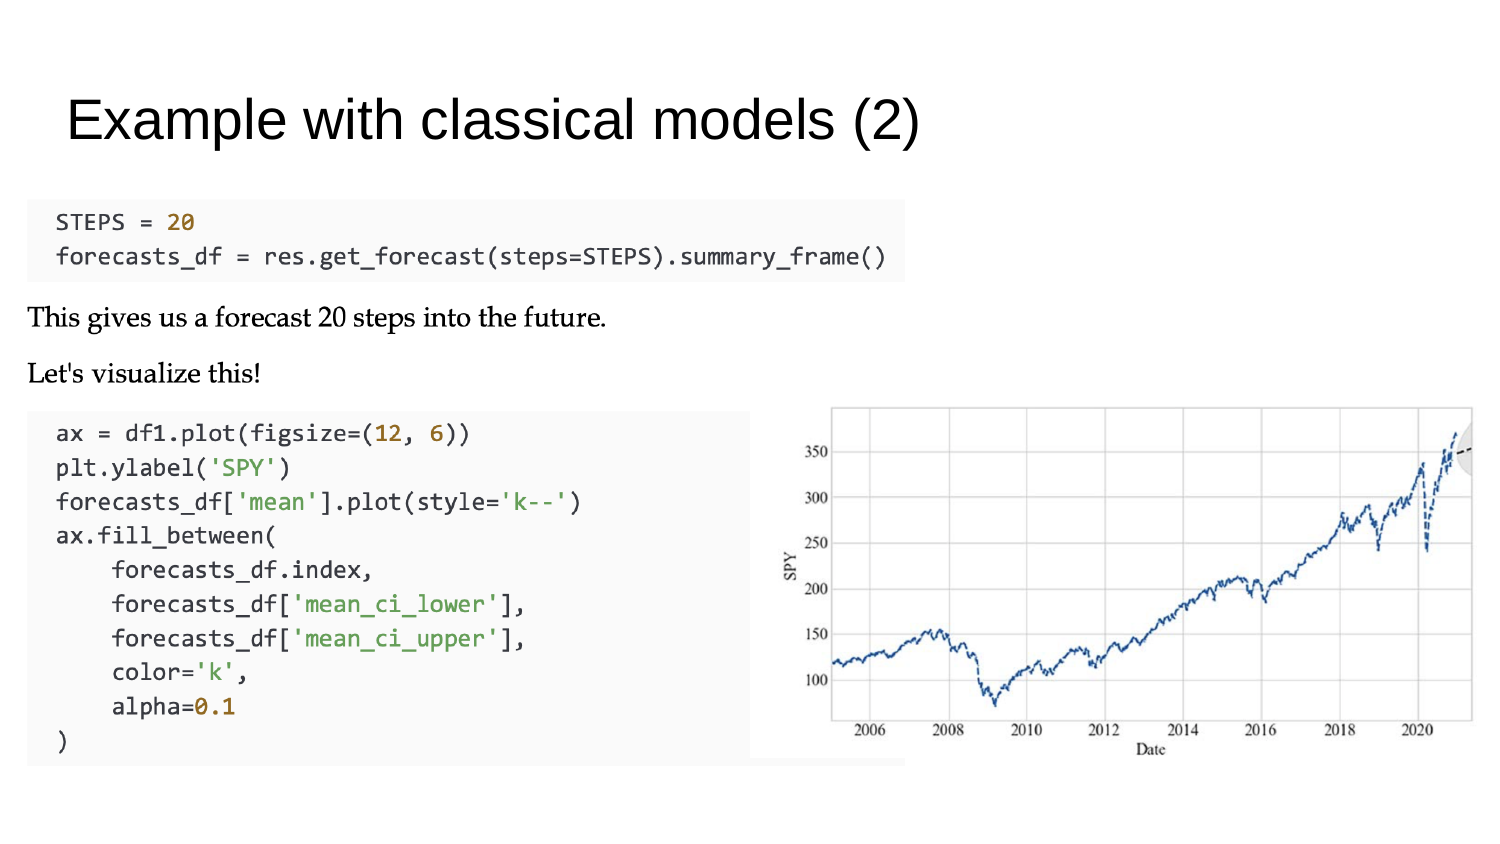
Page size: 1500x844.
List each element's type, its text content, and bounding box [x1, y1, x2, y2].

title Example with classical models (2) [51, 72, 1449, 167]
picture [24, 191, 1500, 767]
